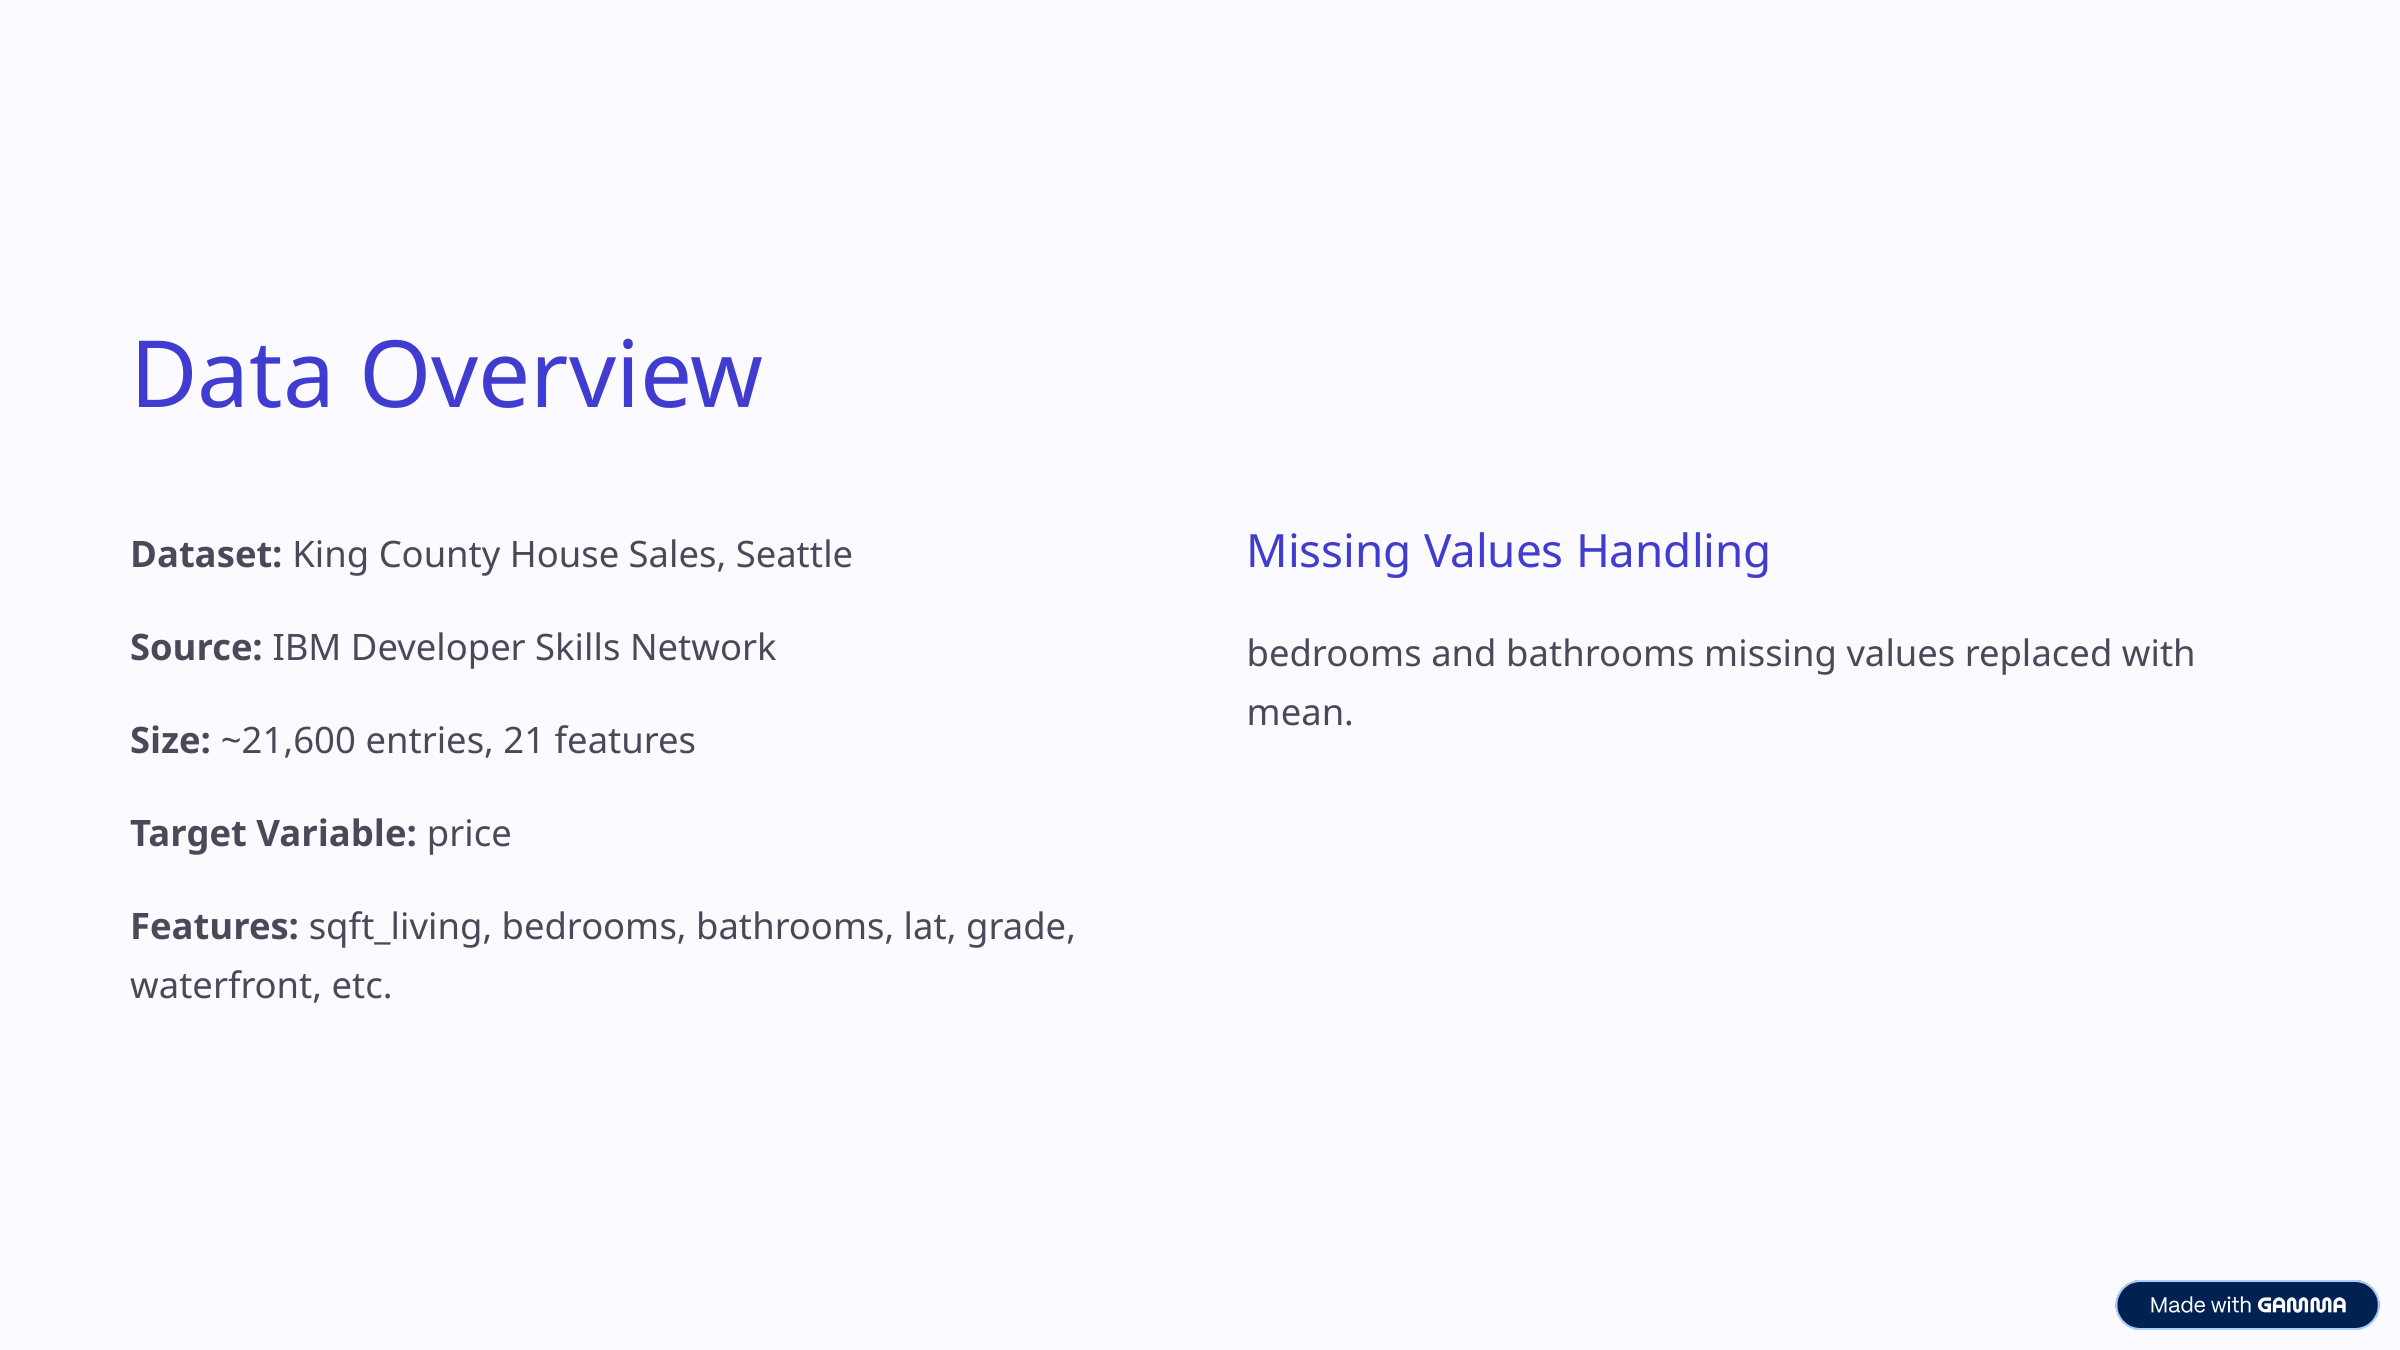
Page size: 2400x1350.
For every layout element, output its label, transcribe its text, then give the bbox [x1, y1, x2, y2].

text_box Missing Values Handling [1246, 519, 1831, 578]
text_box Features: sqft_living, bedrooms, bathrooms, lat, grade, waterfront, etc. [130, 887, 1155, 1007]
text_box Dataset: King County House Sales, Seattle [130, 515, 1155, 575]
text_box Data Overview [130, 309, 1061, 427]
text_box bedrooms and bathrooms missing values replaced with mean. [1246, 614, 2271, 734]
text_box Size: ~21,600 entries, 21 features [130, 701, 1155, 761]
picture [2106, 1271, 2389, 1339]
text_box Target Variable: price [130, 794, 1155, 854]
text_box Source: IBM Developer Skills Network [130, 608, 1155, 668]
